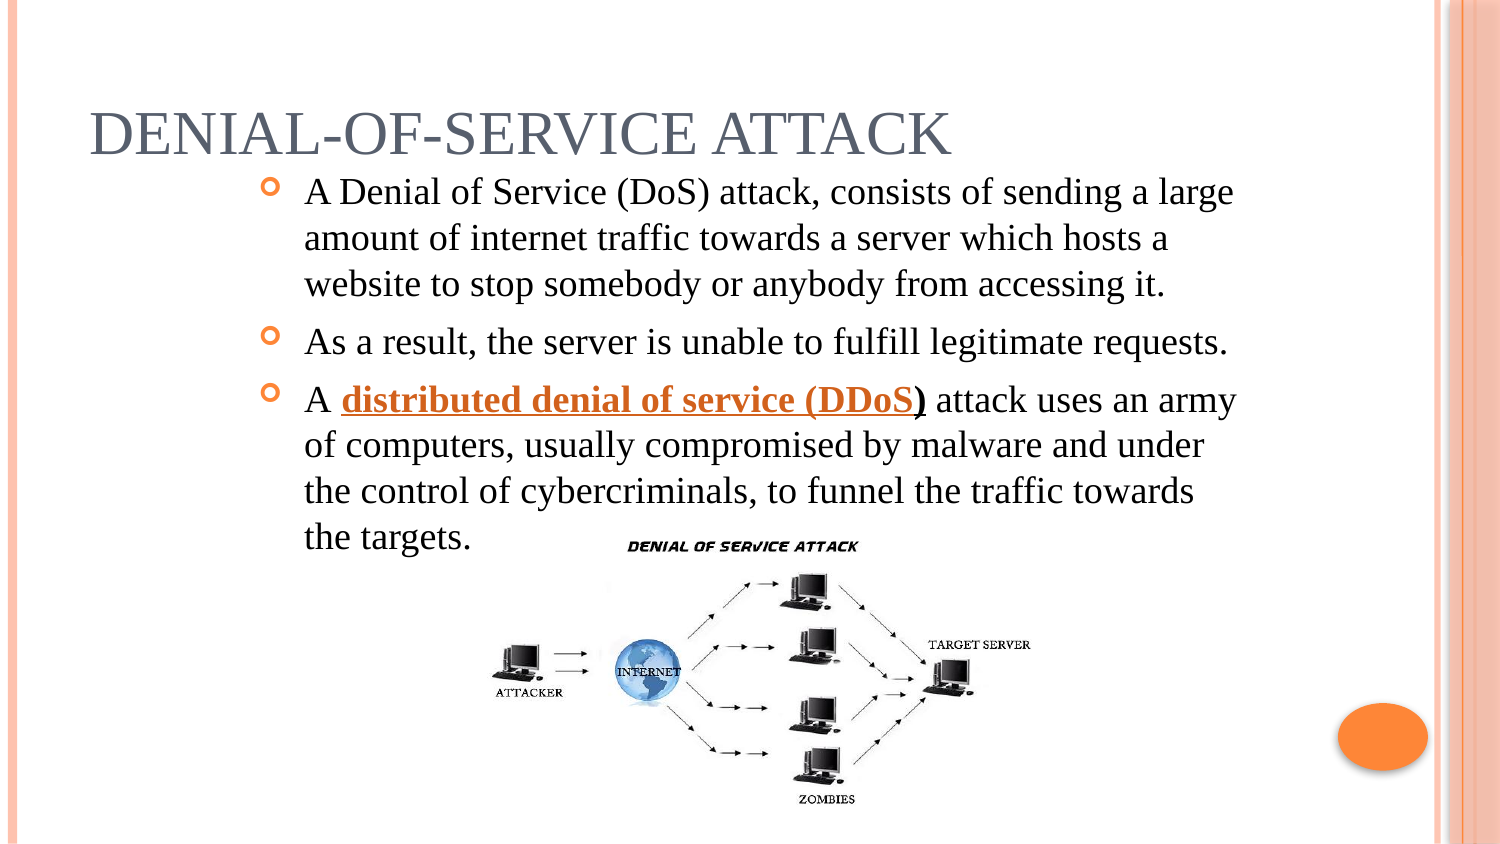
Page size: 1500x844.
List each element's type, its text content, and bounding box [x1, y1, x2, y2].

list A Denial of Service (DoS) attack, consists of sending a large amount of internet traffic towards a server which hosts a website to stop somebody or anybody from accessing it. As a result, the server is unable to fulfill legitimate requests. A distributed denial of service (DDoS) attack uses an army of computers, usually compromised by malware and under the control of cybercriminals, to funnel the traffic towards the targets. [243, 159, 1257, 717]
picture [486, 524, 1032, 807]
title Denial-of-service Attack [75, 33, 1300, 175]
